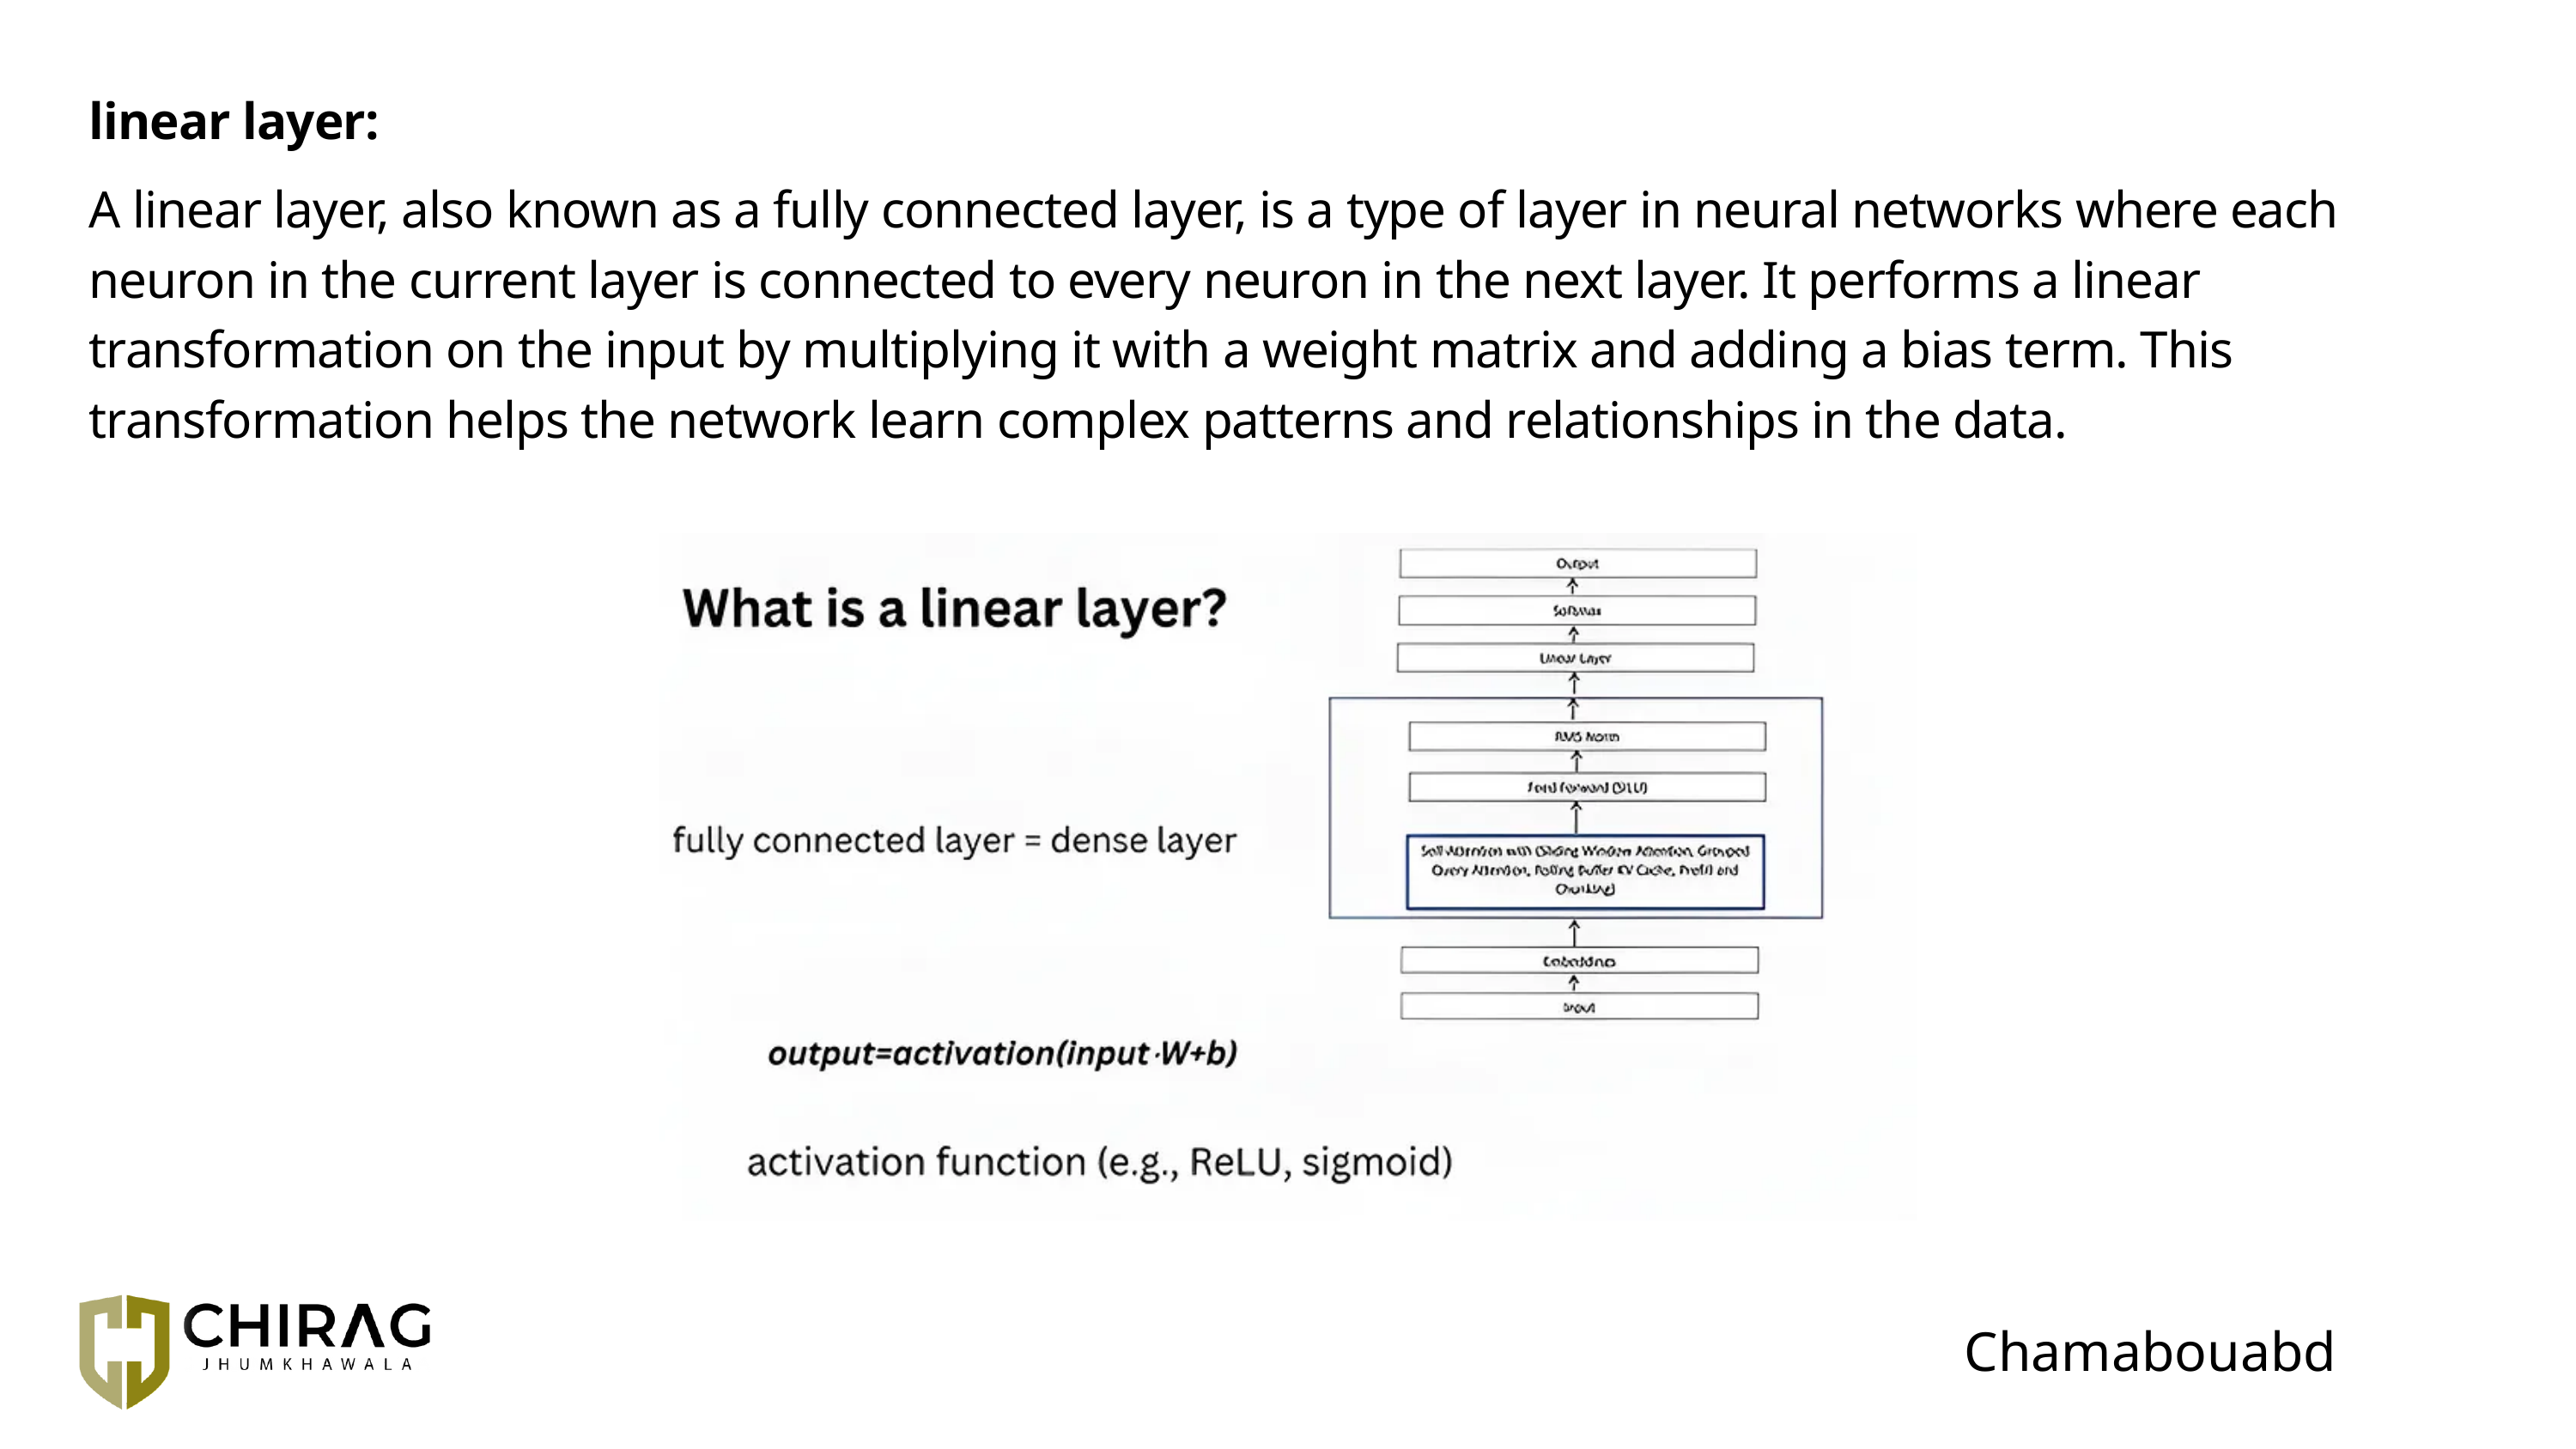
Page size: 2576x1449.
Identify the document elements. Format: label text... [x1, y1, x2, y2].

text_box linear layer: [88, 79, 2487, 150]
text_box A linear layer, also known as a fully connected layer, is a type of layer in neural networks where each neuron in the current layer is connected to every neuron in the next layer. It performs a linear transformation on the input by multiplying it with a weight matrix and adding a bias term. This transformation helps the network learn complex patterns and relationships in the data. [88, 167, 2487, 449]
text_box [73, 1270, 438, 1426]
text_box [659, 533, 1917, 1221]
text_box Chamabouabd [1964, 1306, 2432, 1382]
